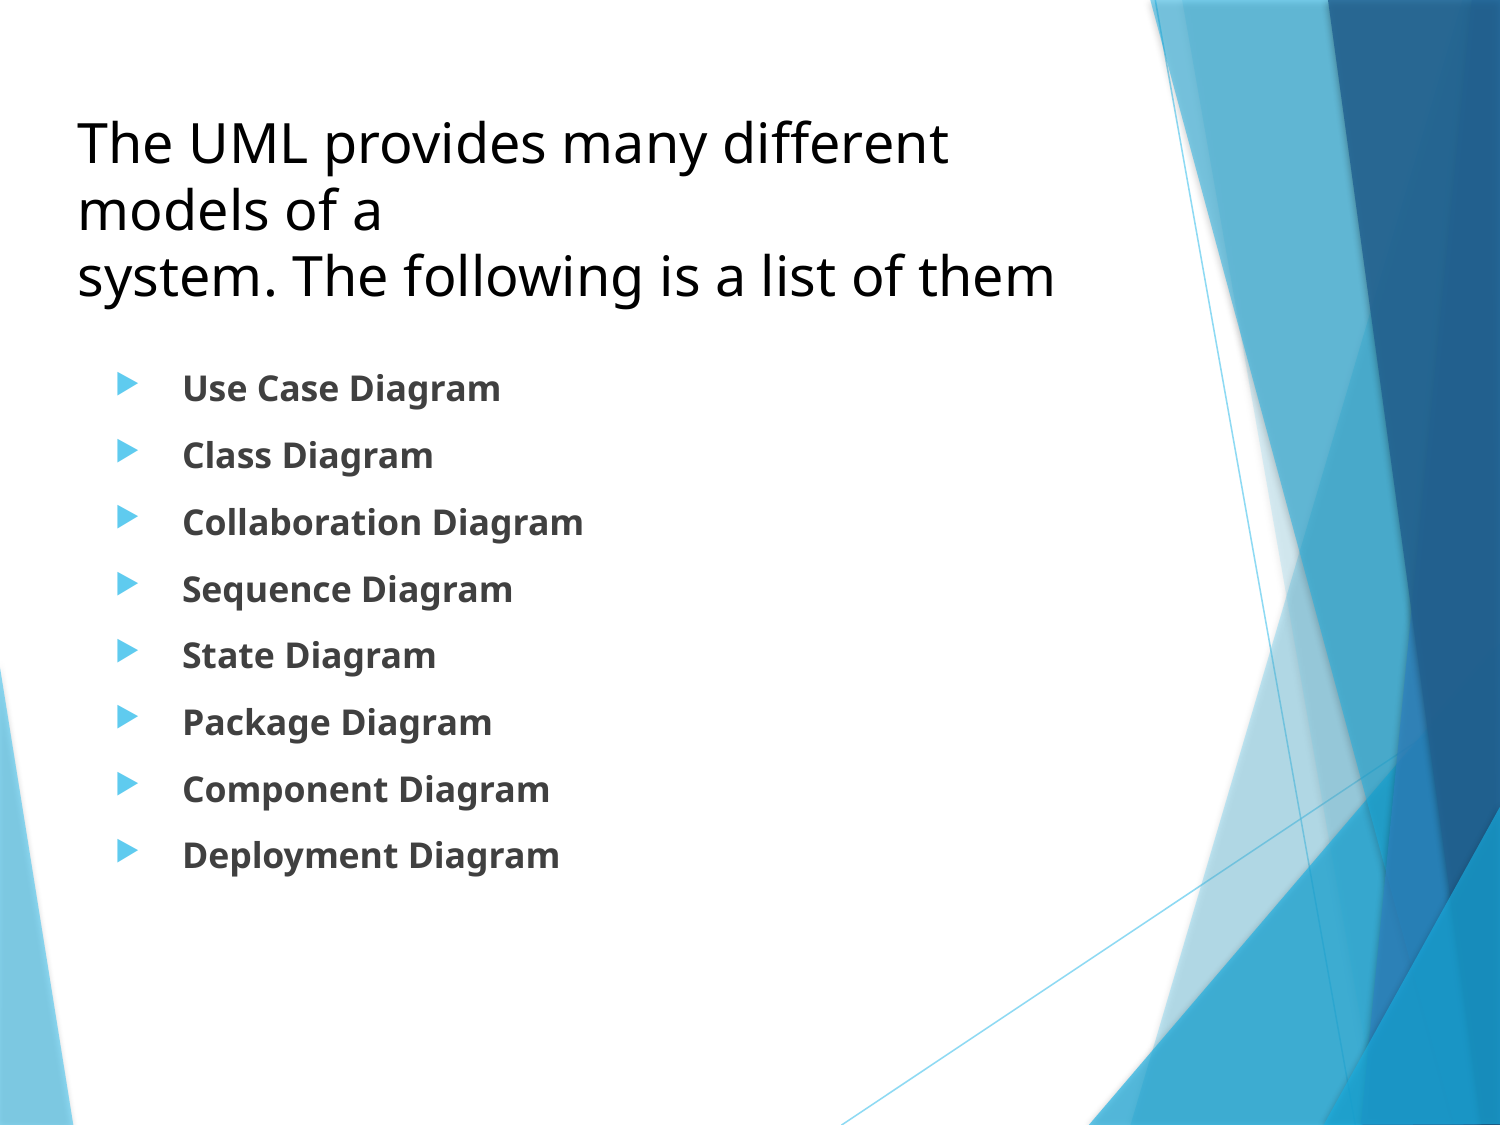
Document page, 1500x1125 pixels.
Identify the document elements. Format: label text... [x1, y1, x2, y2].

list Use Case Diagram Class Diagram Collaboration Diagram Sequence Diagram State Diagram Package Diagram Component Diagram Deployment Diagram [99, 354, 1142, 992]
title The UML provides many different models of a system. The following is a list of them [62, 99, 1142, 317]
